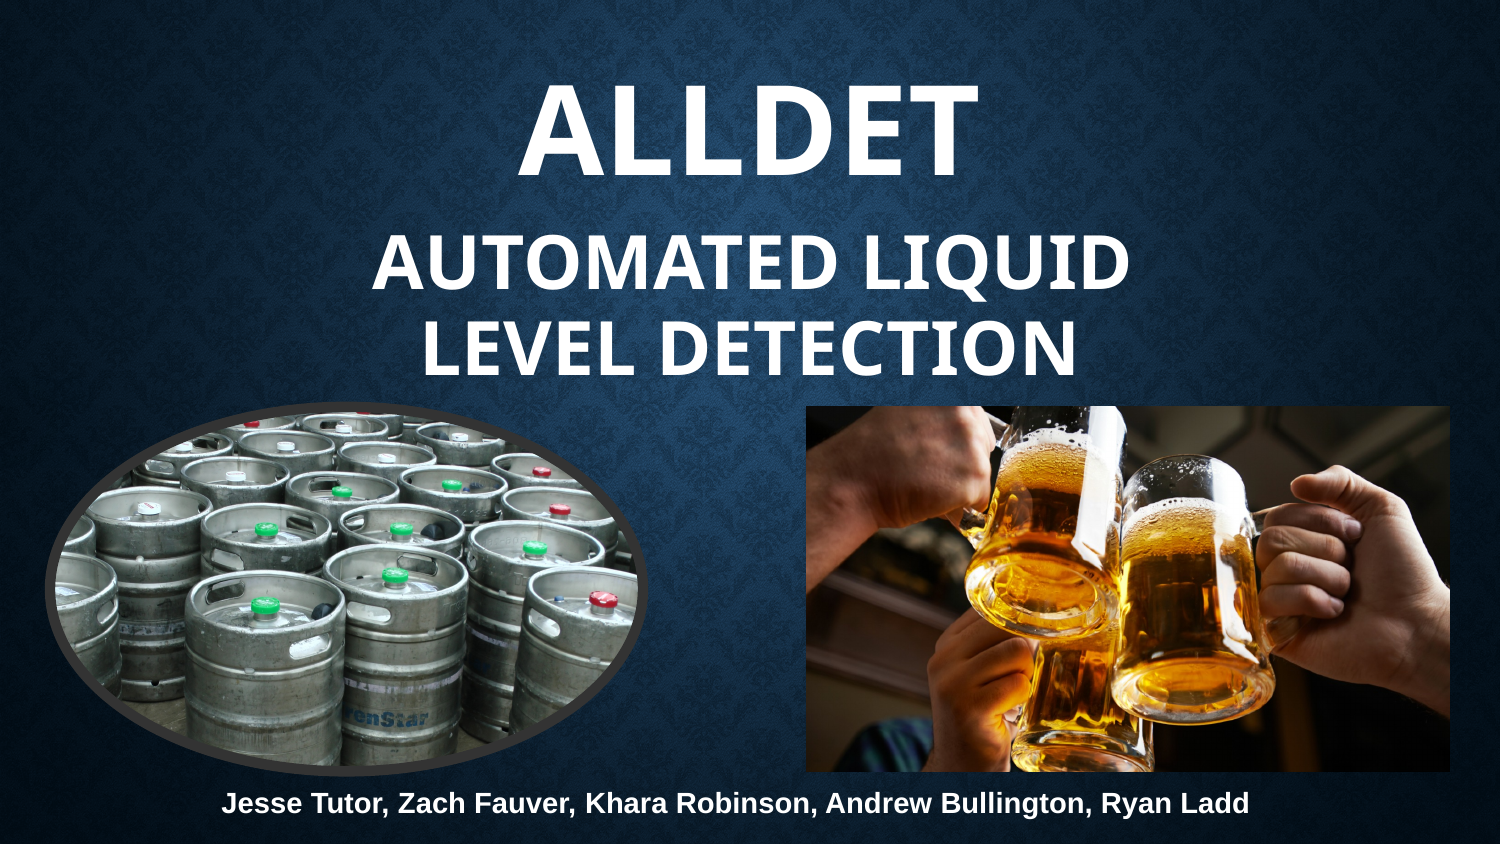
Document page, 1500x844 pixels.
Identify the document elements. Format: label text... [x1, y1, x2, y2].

title ALLDET AUTOMATED LIQUID LEVEL DETECTION [75, 41, 1425, 407]
picture [0, 0, 1500, 844]
subtitle Jesse Tutor, Zach Fauver, Khara Robinson, Andrew Bullington, Ryan Ladd [206, 771, 1294, 828]
